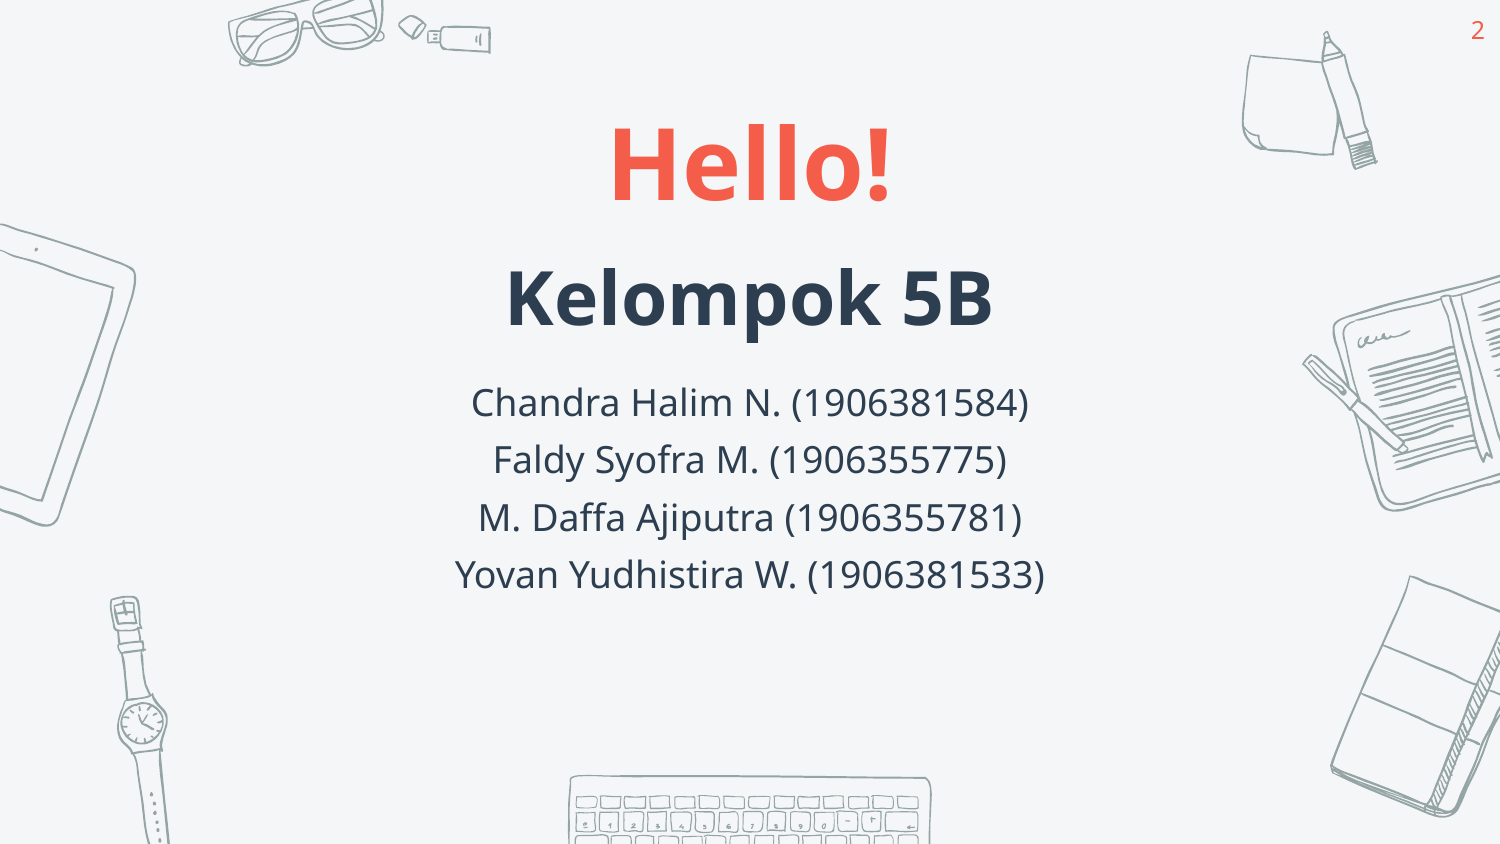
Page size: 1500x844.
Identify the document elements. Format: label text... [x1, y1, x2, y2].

title Hello! [281, 99, 1219, 235]
list Chandra Halim N. (1906381584) Faldy Syofra M. (1906355775) M. Daffa Ajiputra (1906355781) Yovan Yudhistira W. (1906381533) [281, 363, 1219, 702]
slide_number ‹#› [1435, 0, 1500, 53]
subtitle Kelompok 5B [281, 235, 1219, 363]
